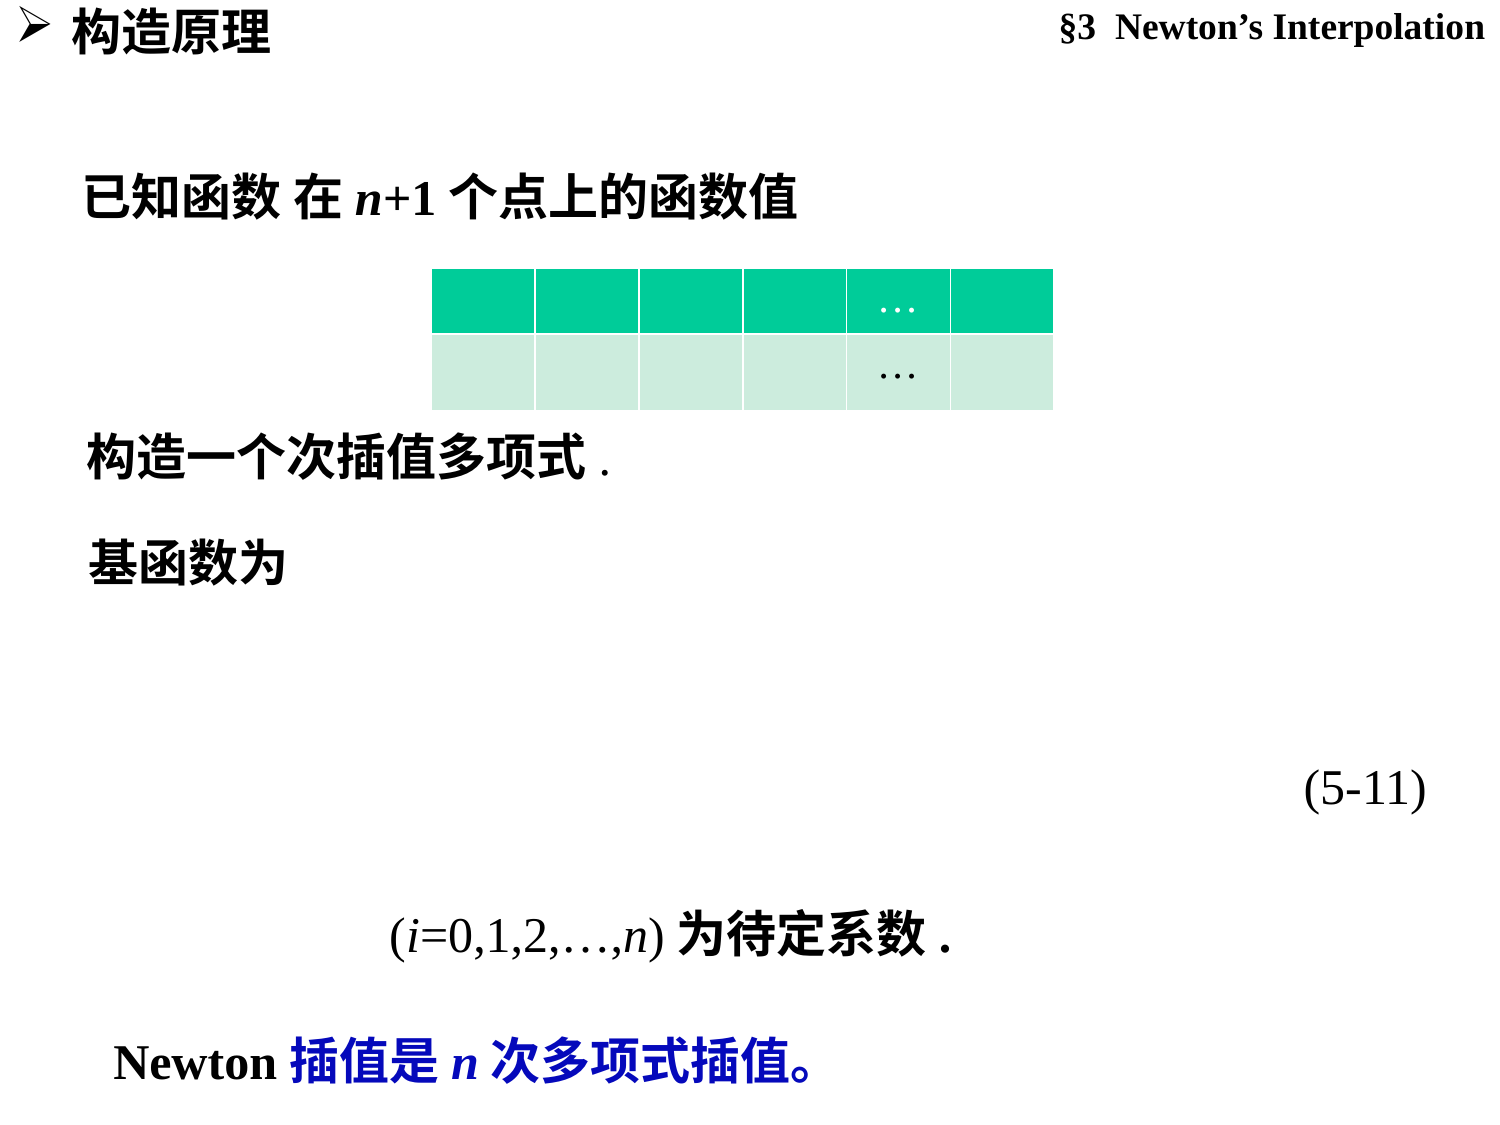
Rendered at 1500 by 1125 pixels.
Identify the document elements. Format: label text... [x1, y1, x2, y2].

text_box §3 Newton’s Interpolation [962, 0, 1500, 50]
title 构造原理 [0, 0, 763, 60]
text_box (5-11) [1288, 747, 1459, 822]
text_box Newton插值是n次多项式插值。 [98, 1022, 1153, 1097]
